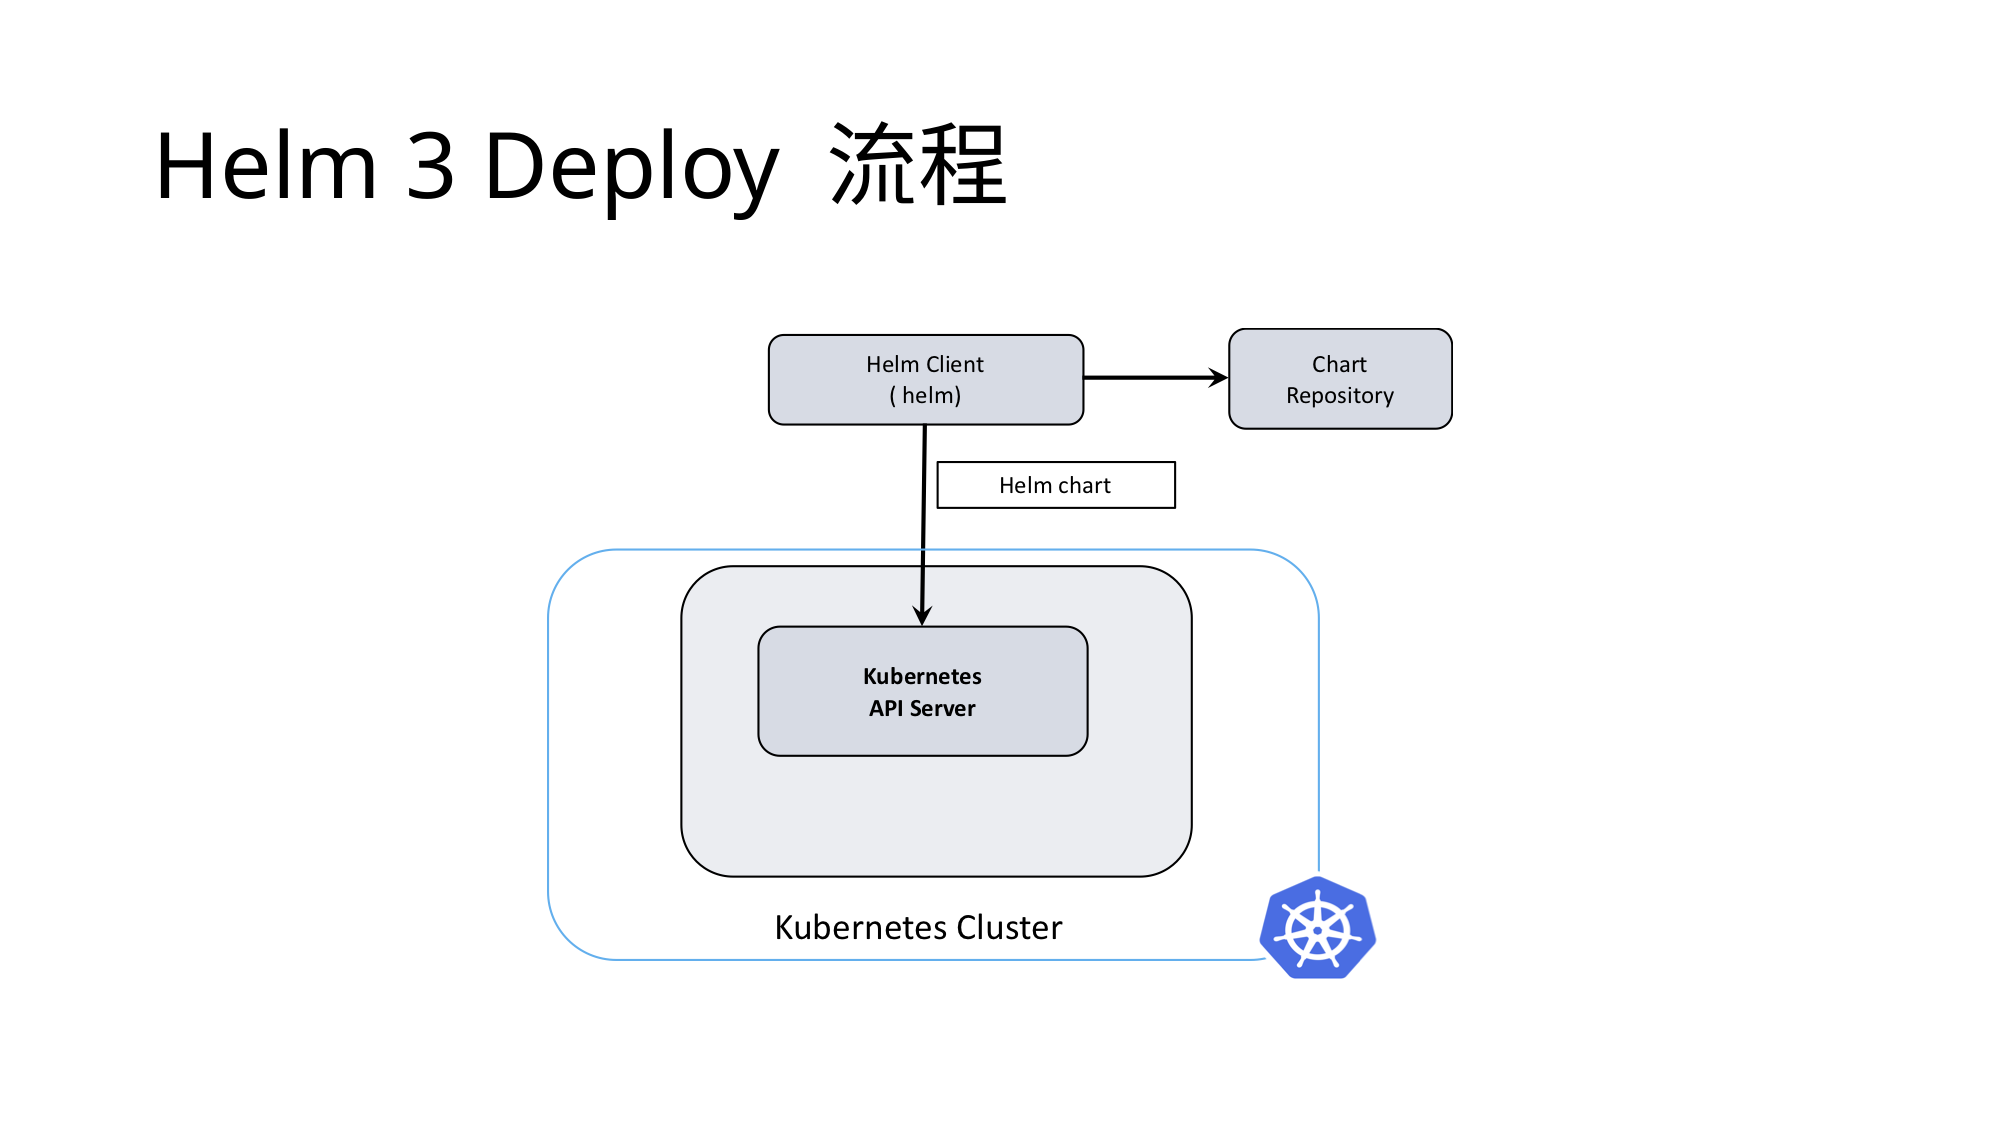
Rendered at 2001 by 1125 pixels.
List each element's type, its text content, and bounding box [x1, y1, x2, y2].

title Helm 3 Deploy 流程 [137, 59, 1863, 278]
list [547, 328, 1453, 985]
